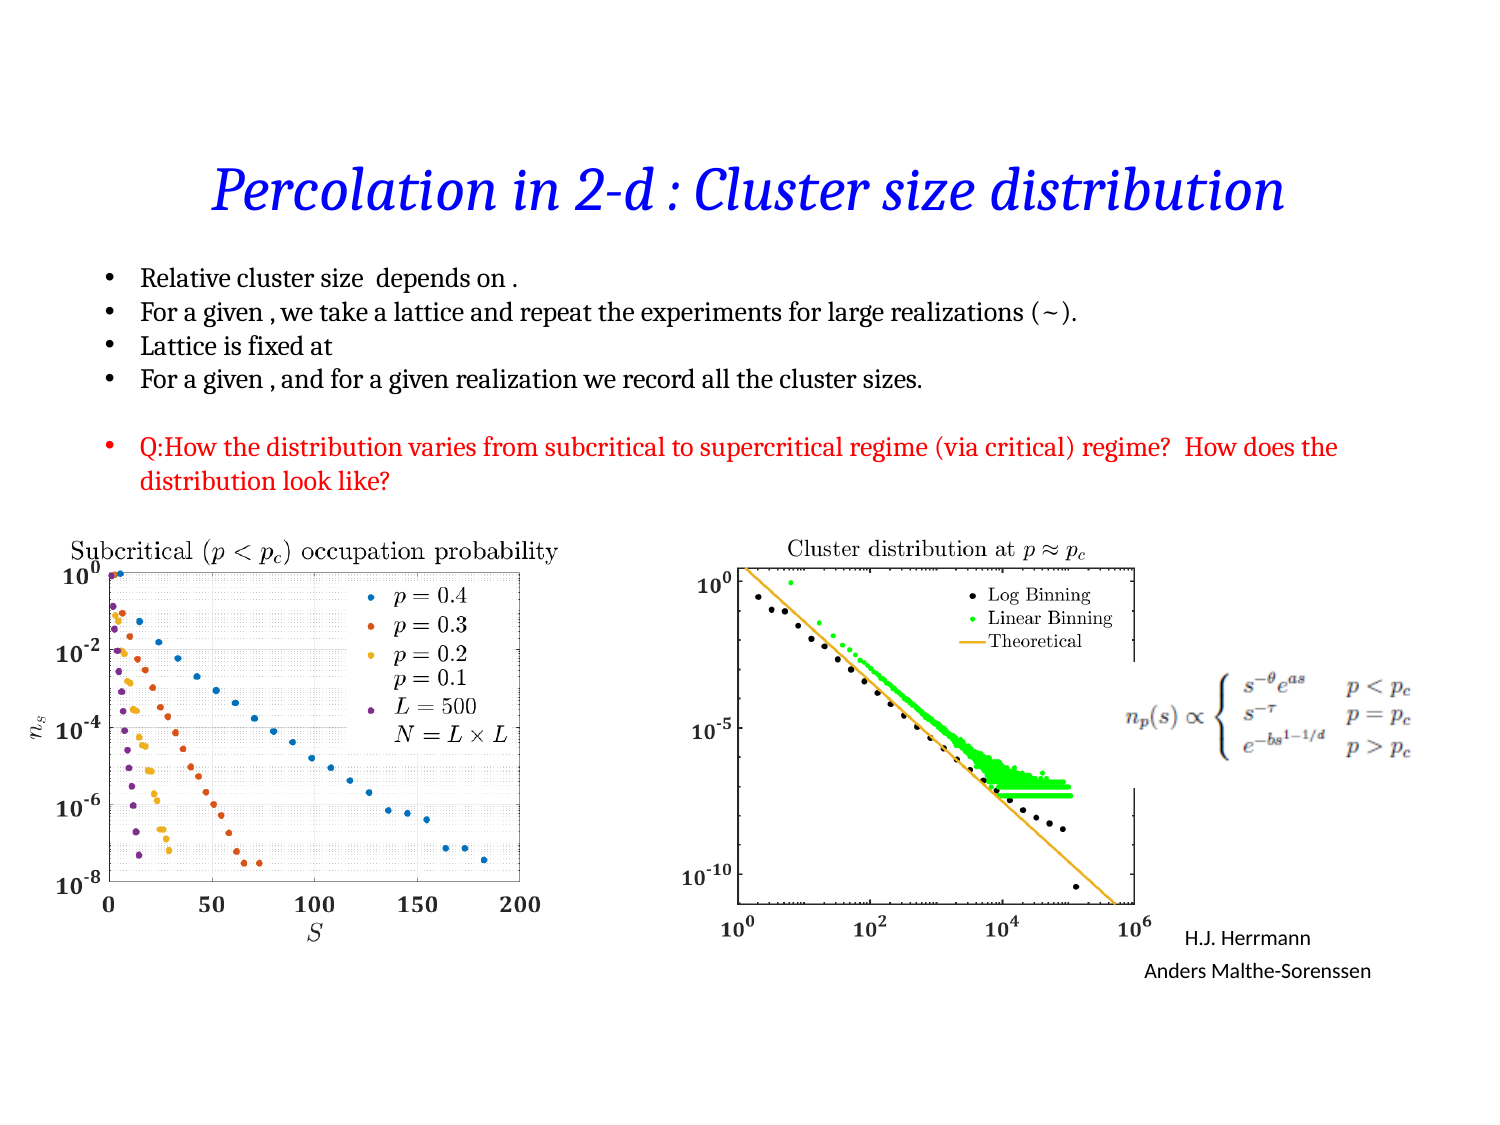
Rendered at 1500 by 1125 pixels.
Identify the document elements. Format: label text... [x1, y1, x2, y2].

text_box Anders Malthe-Sorenssen [1129, 949, 1389, 991]
text_box Percolation in 2-d : Cluster size distribution [37, 140, 1463, 306]
text_box H.J. Herrmann [1187, 916, 1327, 949]
picture [671, 533, 1453, 950]
picture [19, 534, 573, 950]
